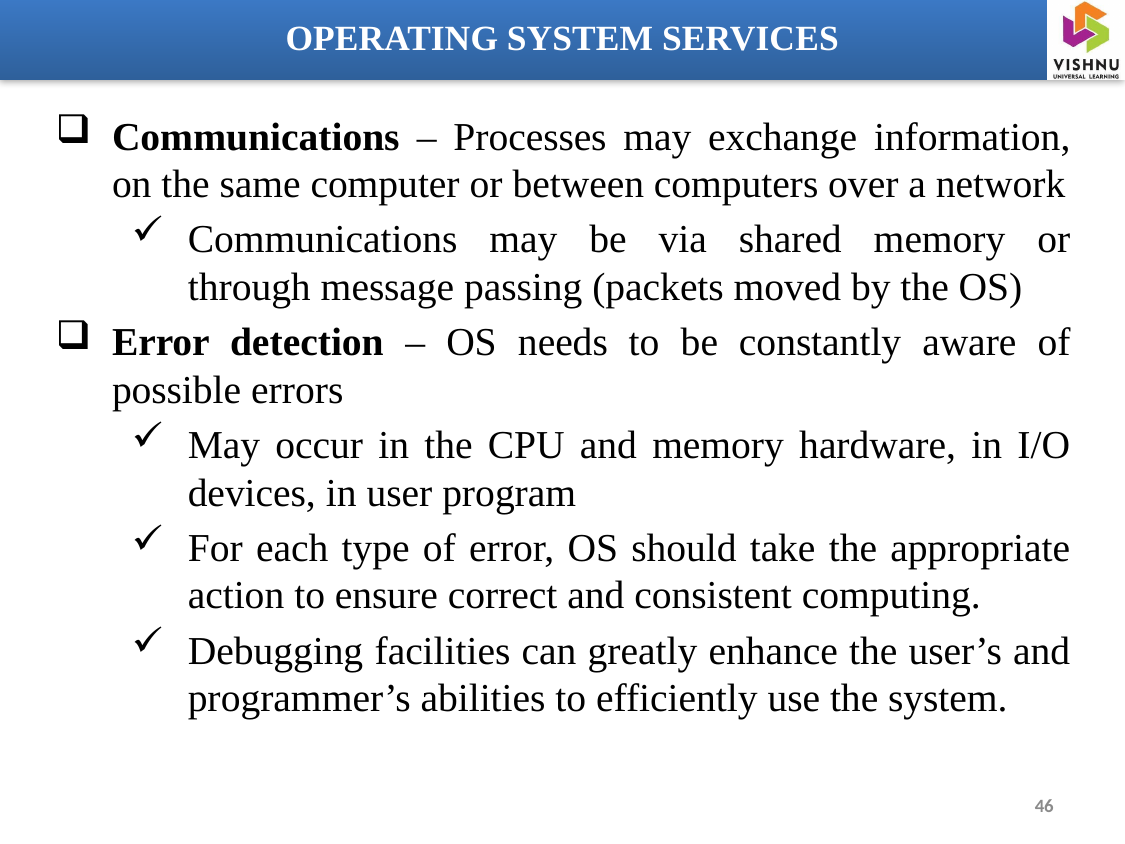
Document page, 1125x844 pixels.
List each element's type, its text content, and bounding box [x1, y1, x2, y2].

slide_number 46 [806, 782, 1069, 827]
picture [1047, 0, 1125, 80]
text_box OPERATING SYSTEM SERVICES [0, 0, 1045, 80]
list Communications – Processes may exchange information, on the same computer or between computers over a network Communications may be via shared memory or through message passing (packets moved by the OS) Error detection – OS needs to be constantly aware of possible errors May occur in the CPU and memory hardware, in I/O devices, in user program For each type of error, OS should take the appropriate action to ensure correct and consistent computing. Debugging facilities can greatly enhance the user’s and programmer’s abilities to efficiently use the system. [40, 102, 1087, 614]
